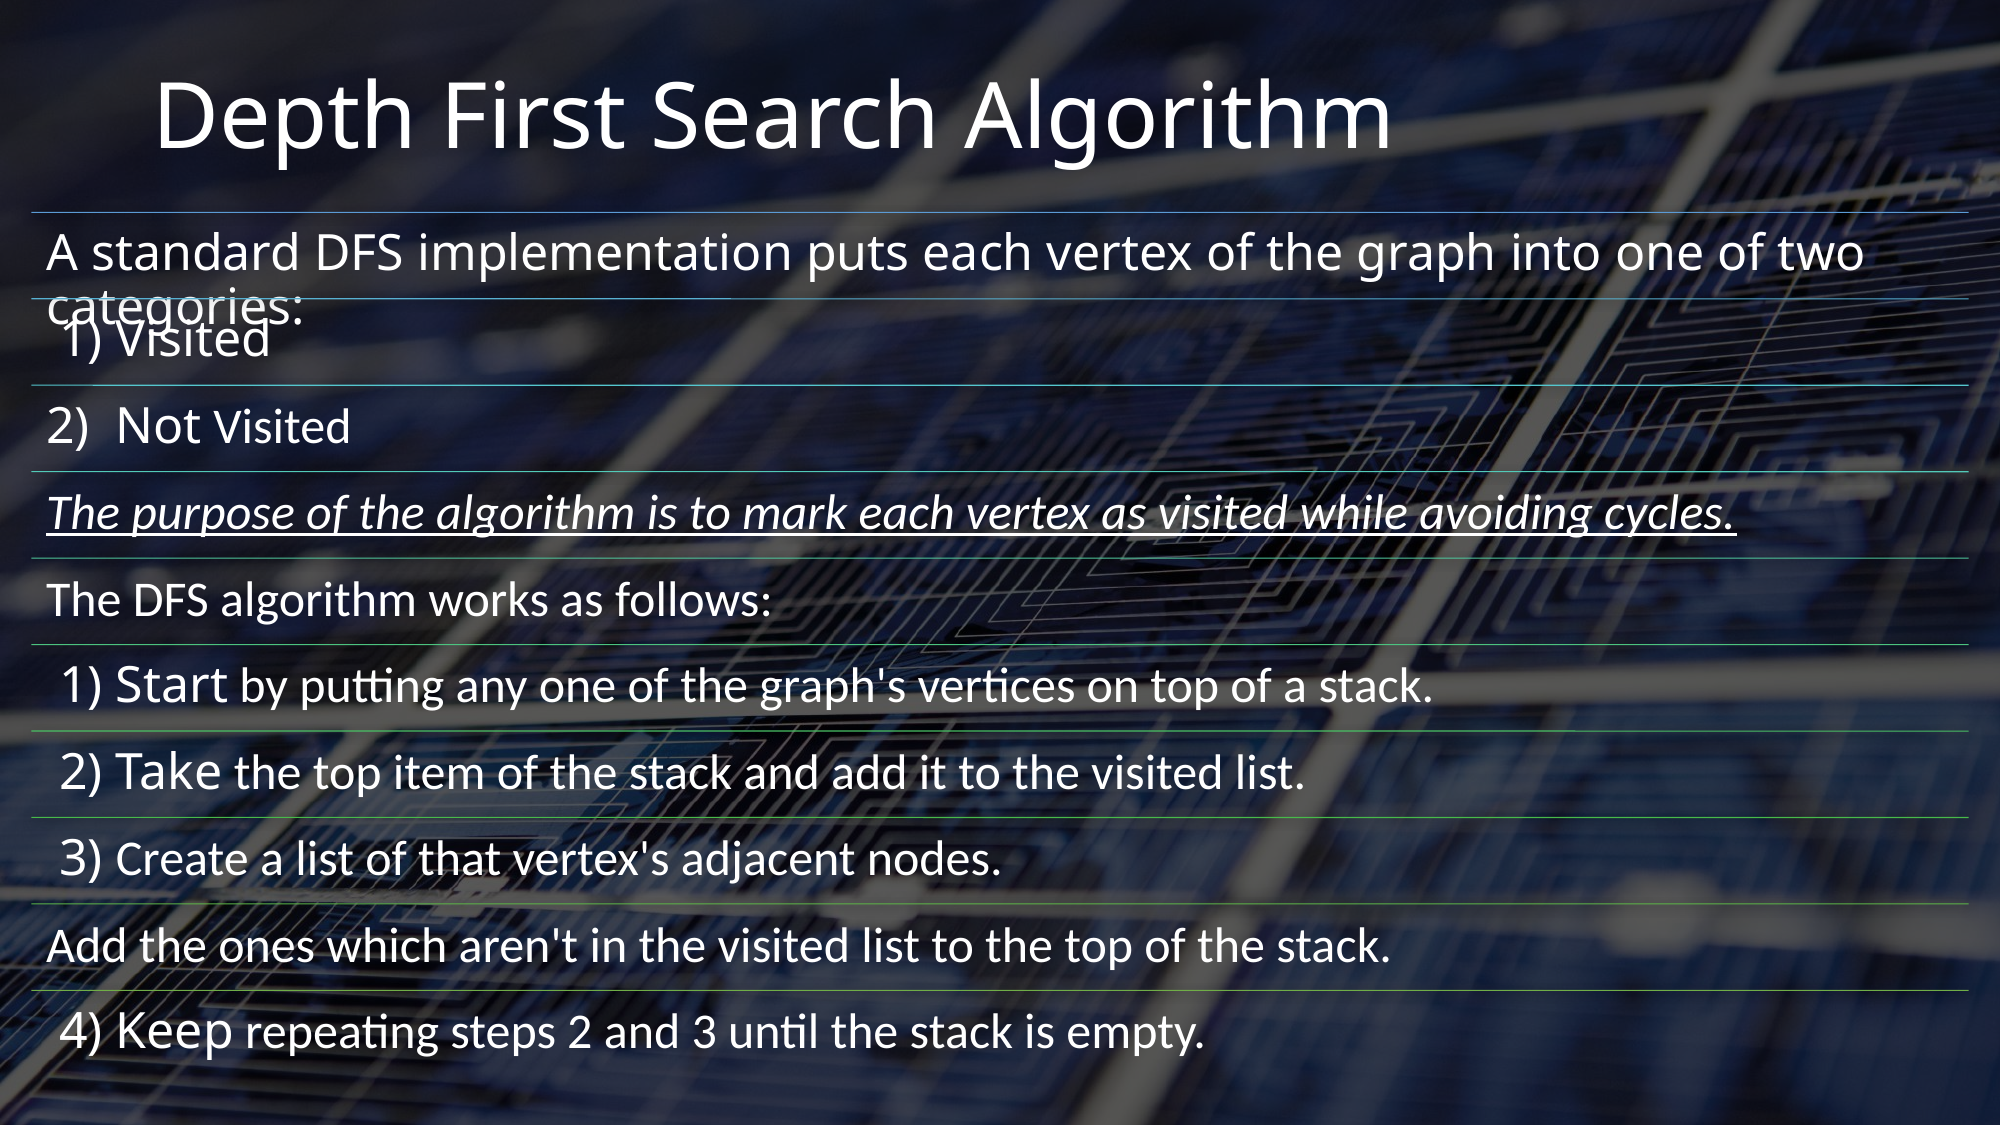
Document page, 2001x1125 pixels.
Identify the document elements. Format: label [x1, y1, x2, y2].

picture [0, 0, 2000, 1125]
list [31, 212, 1969, 1077]
